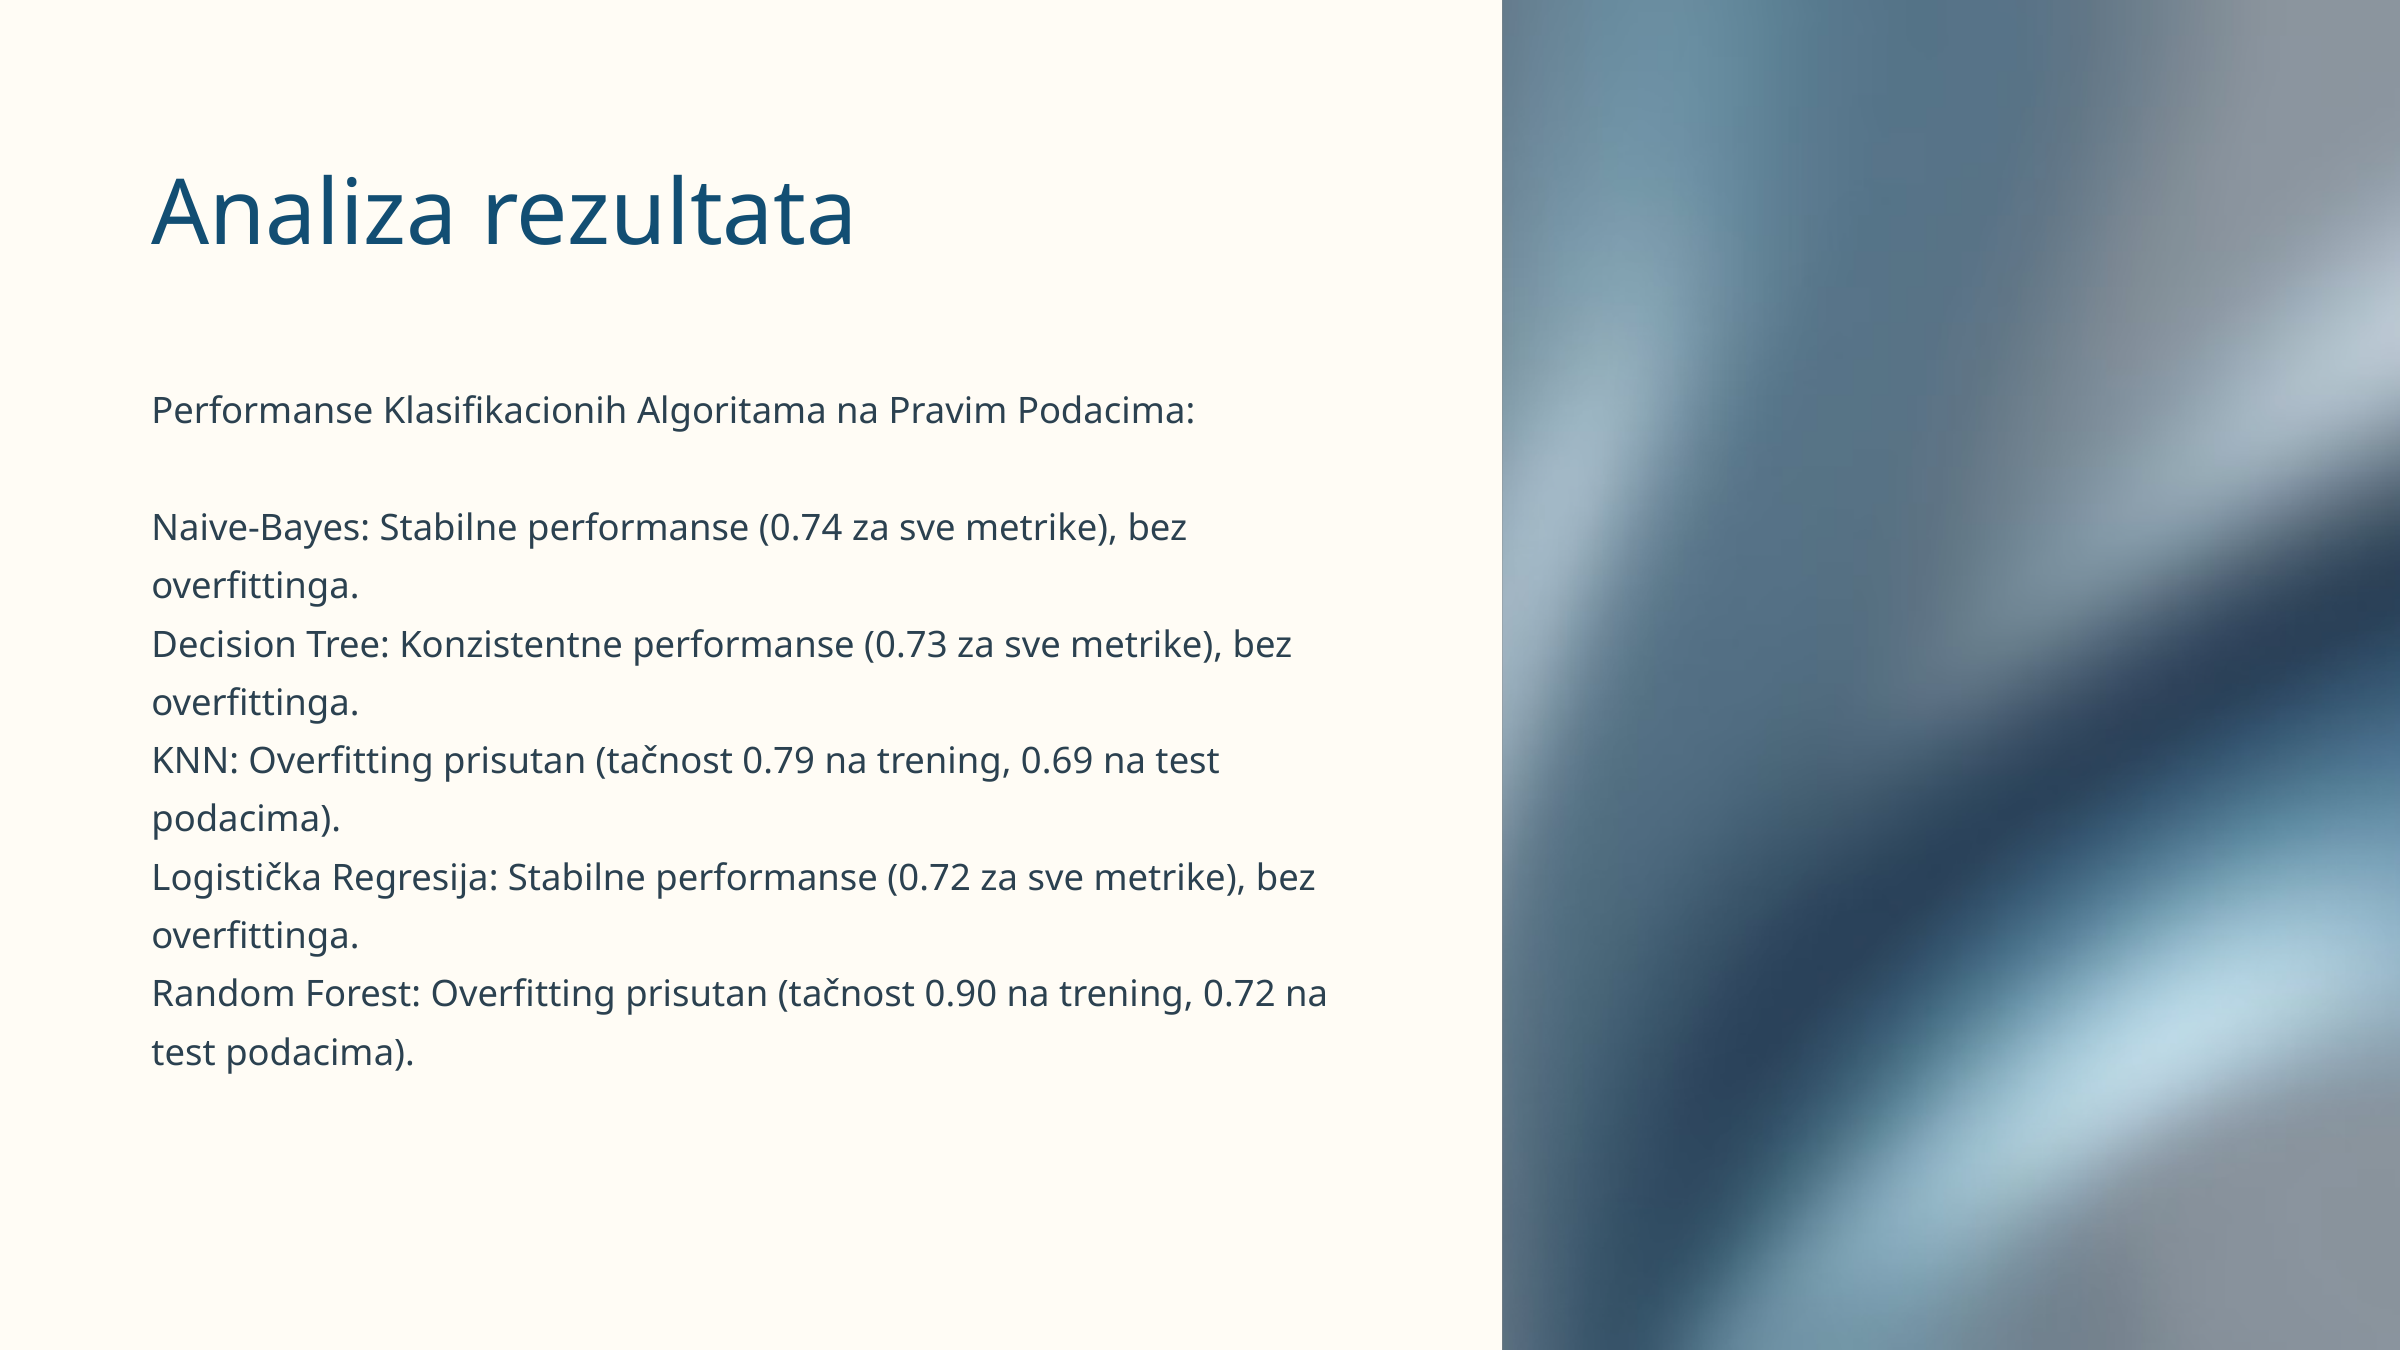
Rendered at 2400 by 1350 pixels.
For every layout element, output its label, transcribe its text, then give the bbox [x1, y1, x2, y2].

text_box Performanse Klasifikacionih Algoritama na Pravim Podacima: Naive-Bayes: Stabilne performanse (0.74 za sve metrike), bez overfittinga. Decision Tree: Konzistentne performanse (0.73 za sve metrike), bez overfittinga. KNN: Overfitting prisutan (tačnost 0.79 na trening, 0.69 na test podacima). Logistička Regresija: Stabilne performanse (0.72 za sve metrike), bez overfittinga. Random Forest: Overfitting prisutan (tačnost 0.90 na trening, 0.72 na test podacima). [136, 365, 1364, 657]
picture [1501, 0, 2400, 1350]
text_box Analiza rezultata [136, 141, 1048, 256]
text_box [0, 0, 1501, 1350]
